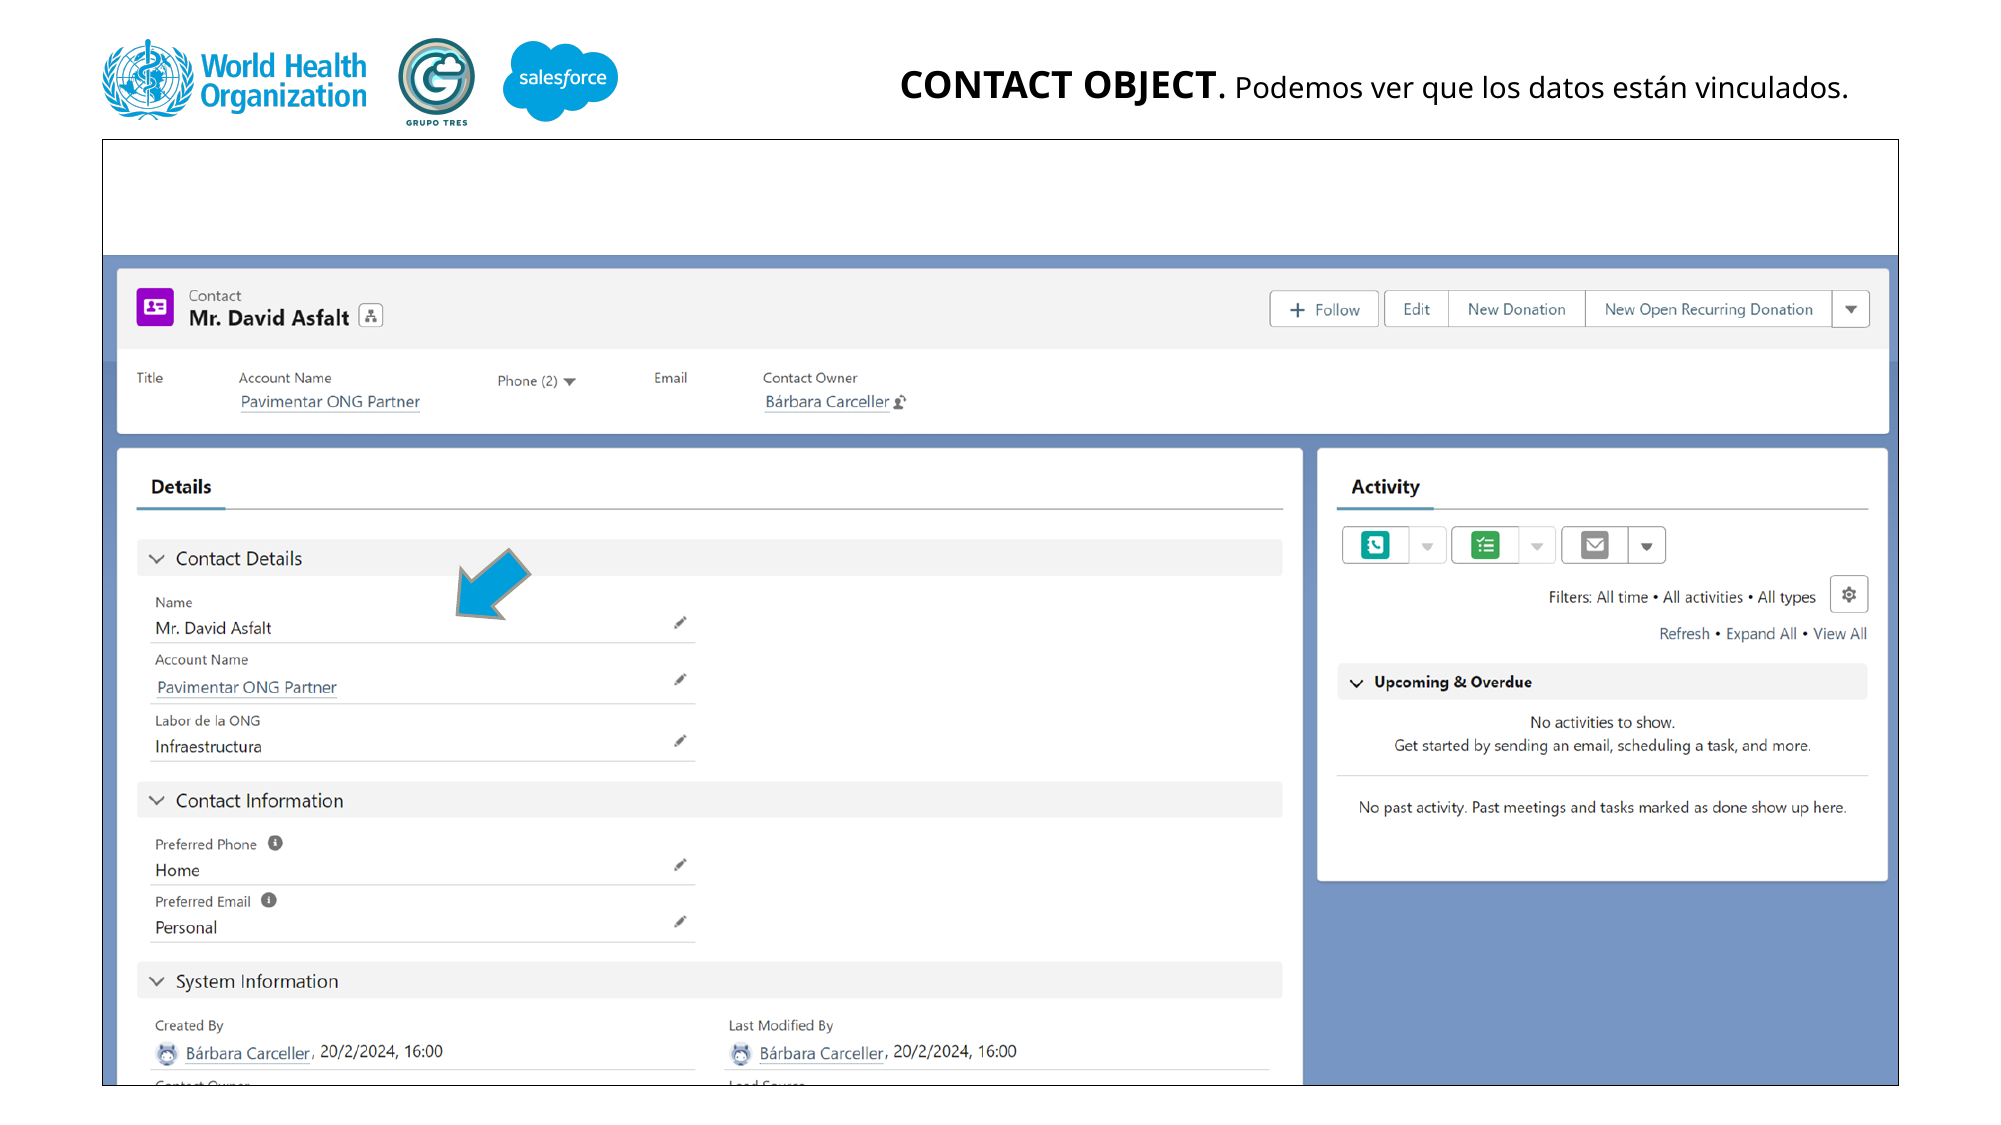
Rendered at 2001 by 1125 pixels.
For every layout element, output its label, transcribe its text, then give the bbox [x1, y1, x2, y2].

text_box [100, 138, 1899, 1087]
text_box CONTACT OBJECT. Podemos ver que los datos están vinculados. [749, 53, 1865, 114]
picture [101, 255, 1899, 1087]
picture [544, 76, 552, 82]
picture [101, 38, 366, 121]
picture [502, 79, 619, 123]
picture [502, 40, 619, 88]
picture [397, 35, 476, 127]
picture [348, 64, 352, 74]
